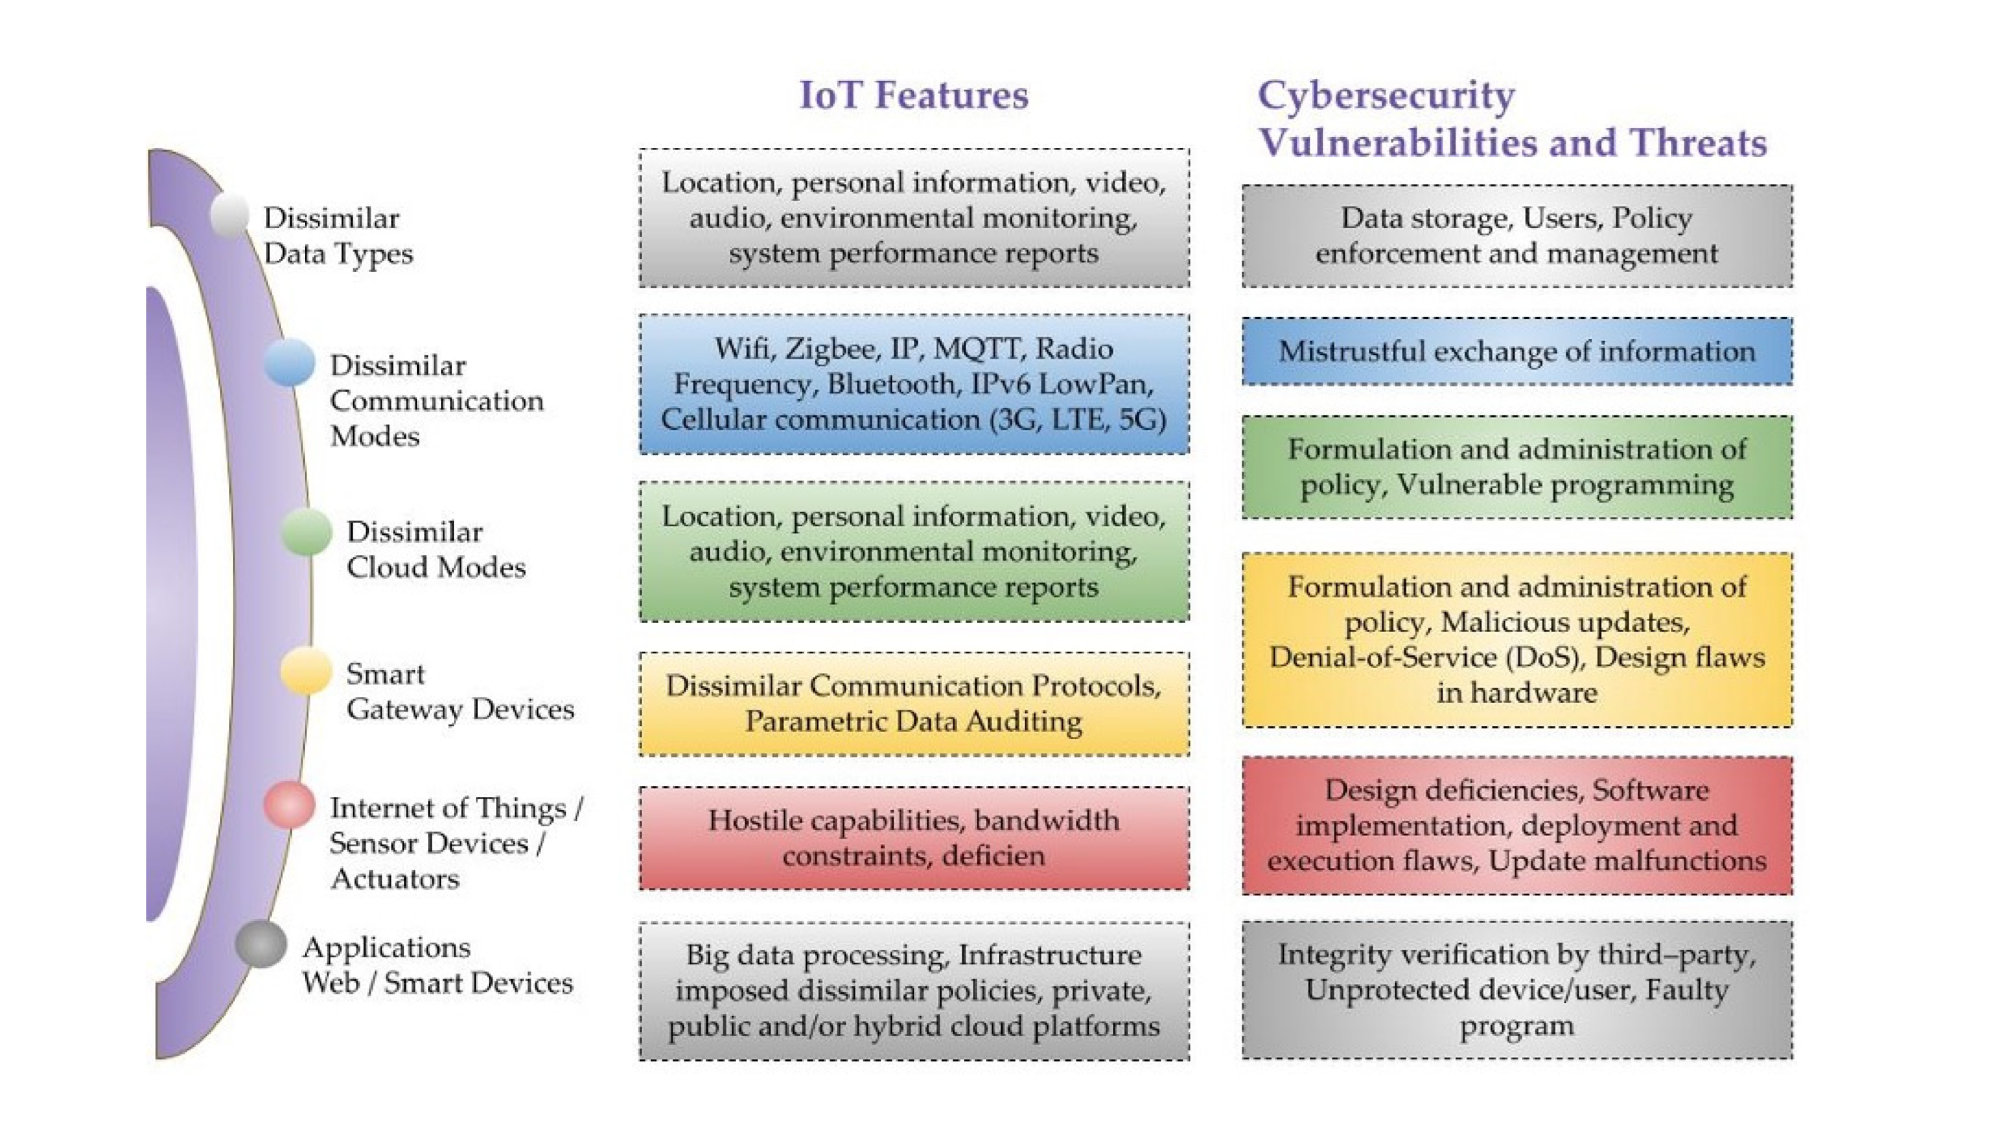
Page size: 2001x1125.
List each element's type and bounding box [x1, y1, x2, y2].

picture [122, 59, 1809, 1079]
